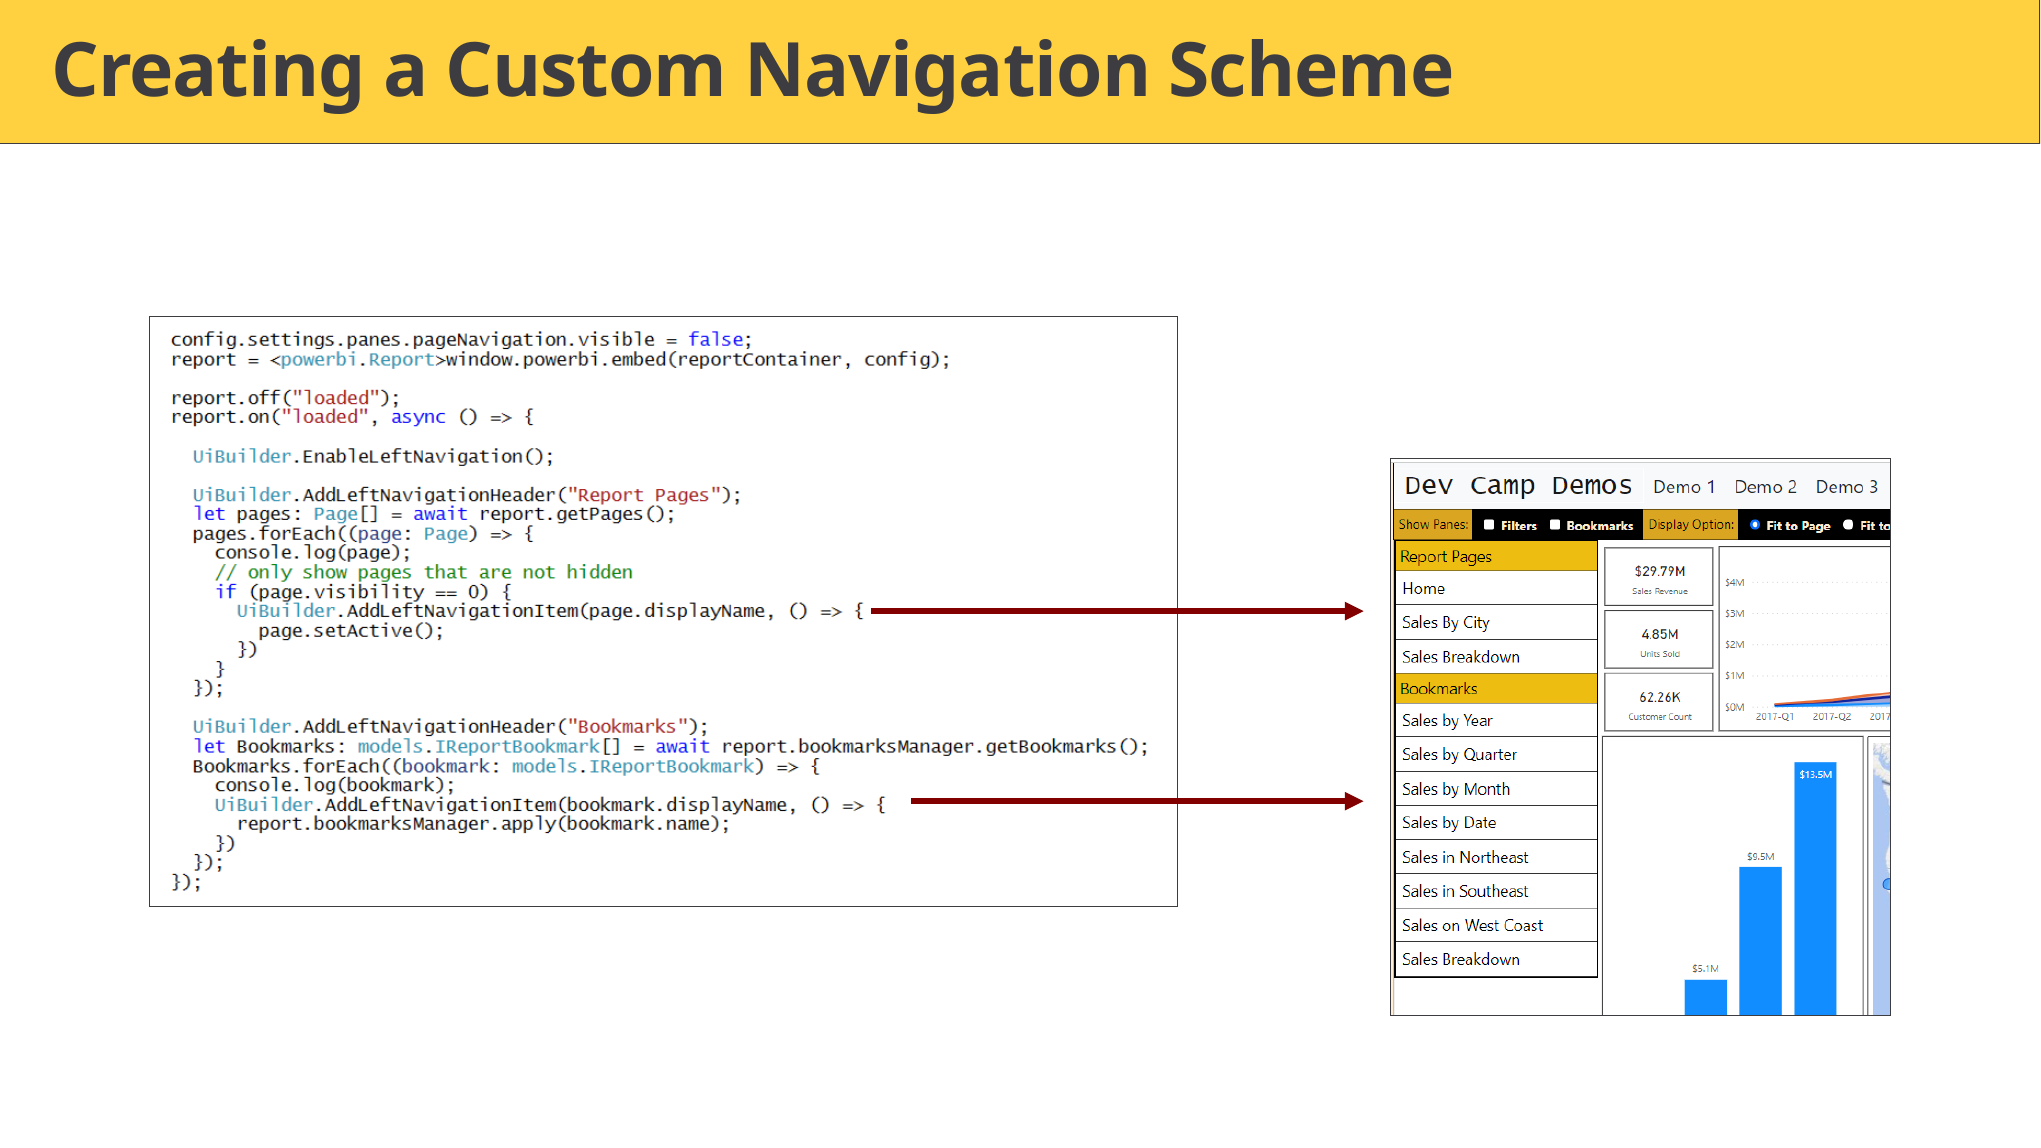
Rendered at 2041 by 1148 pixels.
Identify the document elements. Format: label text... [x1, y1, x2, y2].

picture [148, 315, 1179, 907]
picture [1389, 458, 1892, 1016]
title Creating a Custom Navigation Scheme [51, 31, 1988, 113]
